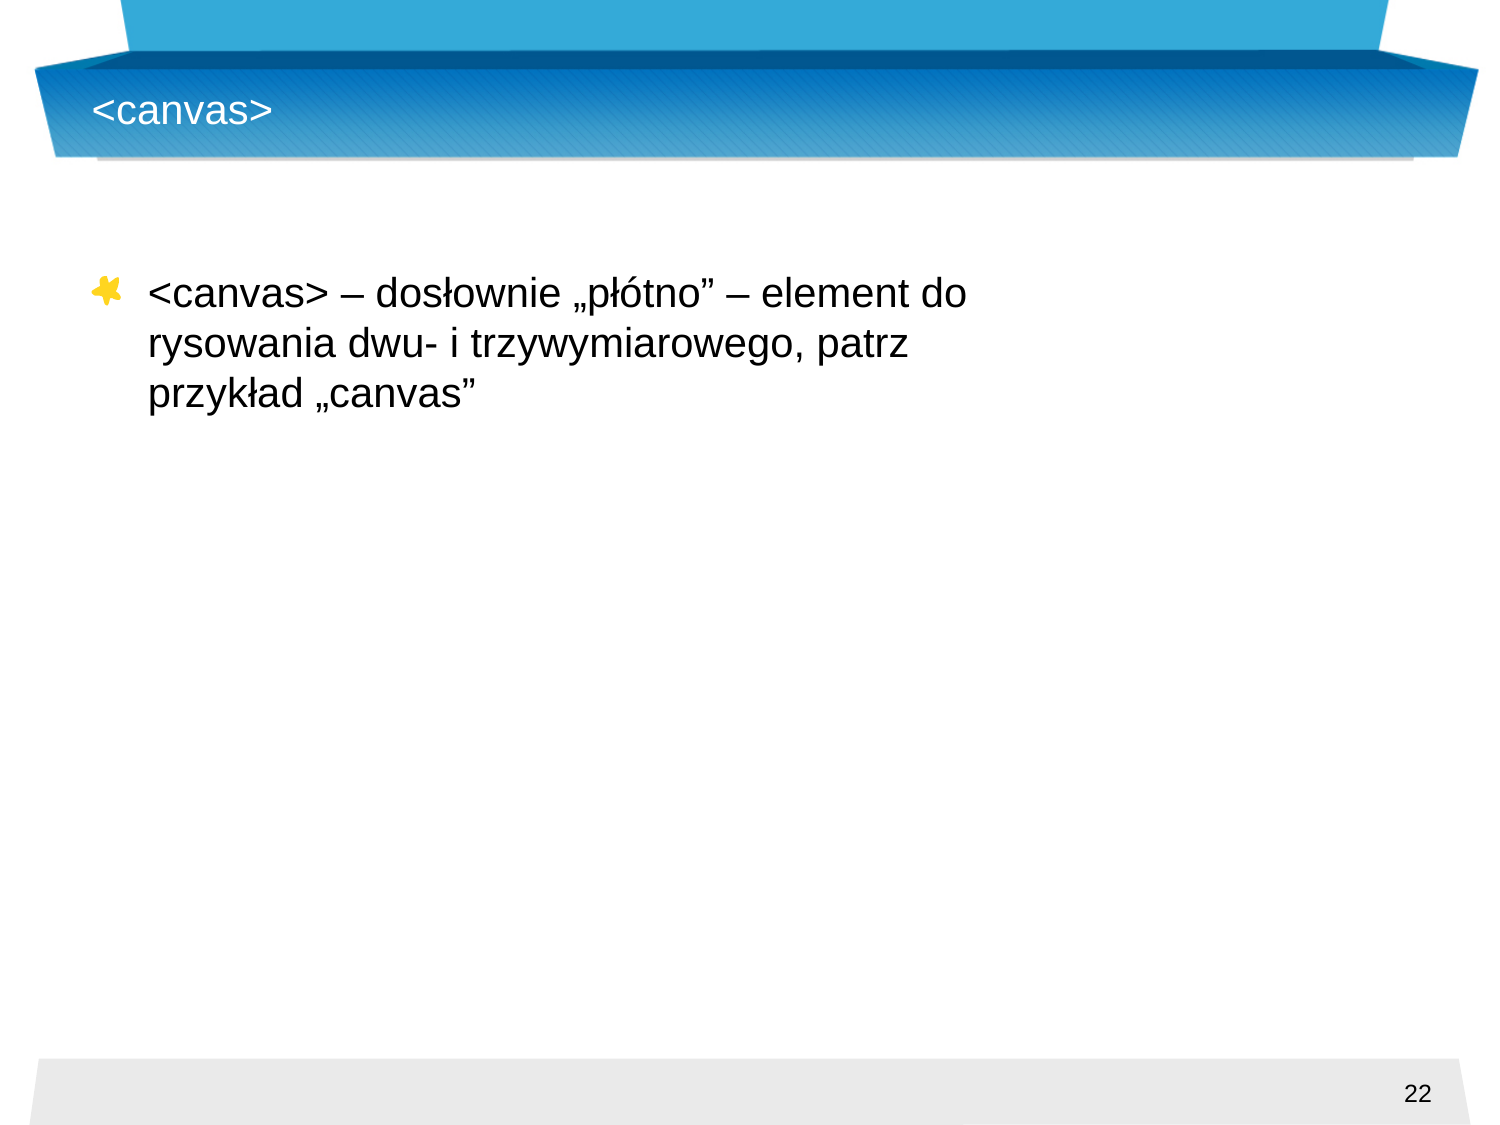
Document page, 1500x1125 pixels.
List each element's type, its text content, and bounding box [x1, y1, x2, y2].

title <canvas> [76, 66, 1436, 149]
list <canvas> – dosłownie „płótno” – element do rysowania dwu- i trzywymiarowego, patrz przykład „canvas” [76, 199, 987, 1000]
picture [14, 0, 1500, 211]
